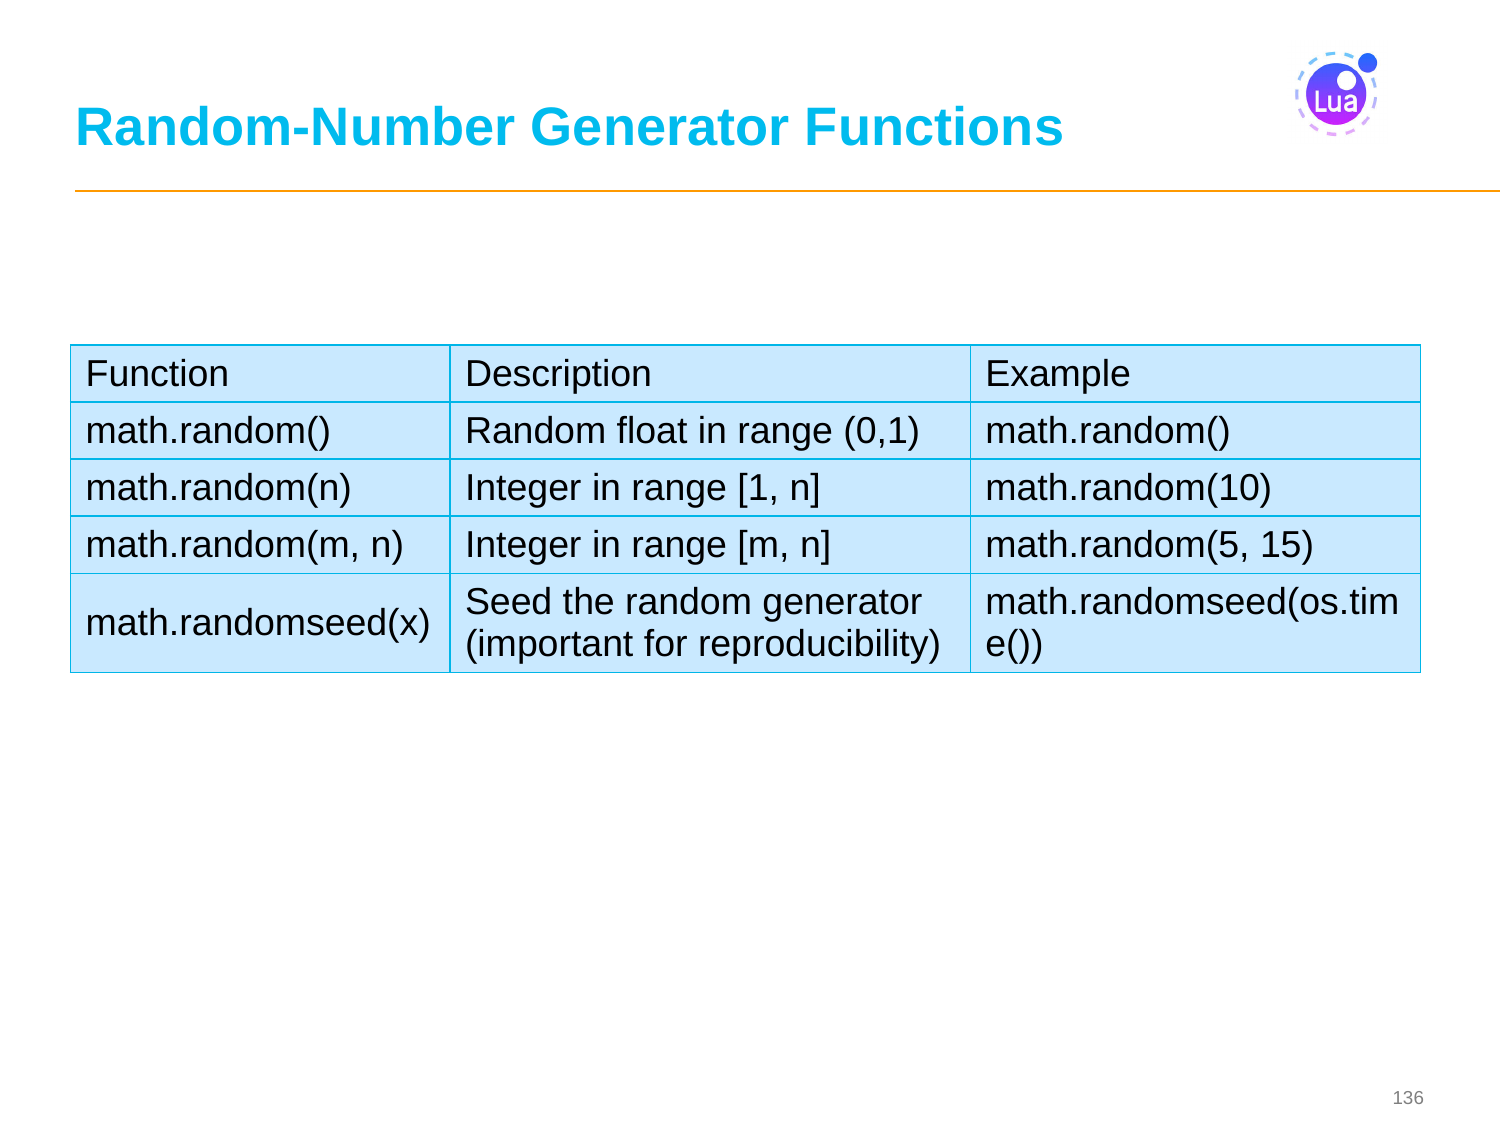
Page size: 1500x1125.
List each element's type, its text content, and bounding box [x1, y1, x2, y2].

table_cell math.random(10) [971, 460, 1420, 515]
table_header Function [71, 346, 449, 401]
table_cell math.randomseed(x) [71, 574, 449, 672]
table_cell Integer in range [1, n] [451, 460, 970, 515]
table_cell math.random(n) [71, 460, 449, 515]
table_cell math.random(m, n) [71, 517, 449, 573]
table_cell Seed the random generator (important for reproducibility) [451, 574, 970, 672]
table_cell Integer in range [m, n] [451, 517, 970, 573]
table_cell math.random() [971, 403, 1420, 458]
table_header Description [451, 346, 970, 401]
table_cell math.random(5, 15) [971, 517, 1420, 573]
table_header Example [971, 346, 1420, 401]
title Random-Number Generator Functions [75, 27, 1422, 157]
table_cell math.randomseed(os.time()) [971, 574, 1420, 672]
table_cell math.random() [71, 403, 449, 458]
table_cell Random float in range (0,1) [451, 403, 970, 458]
